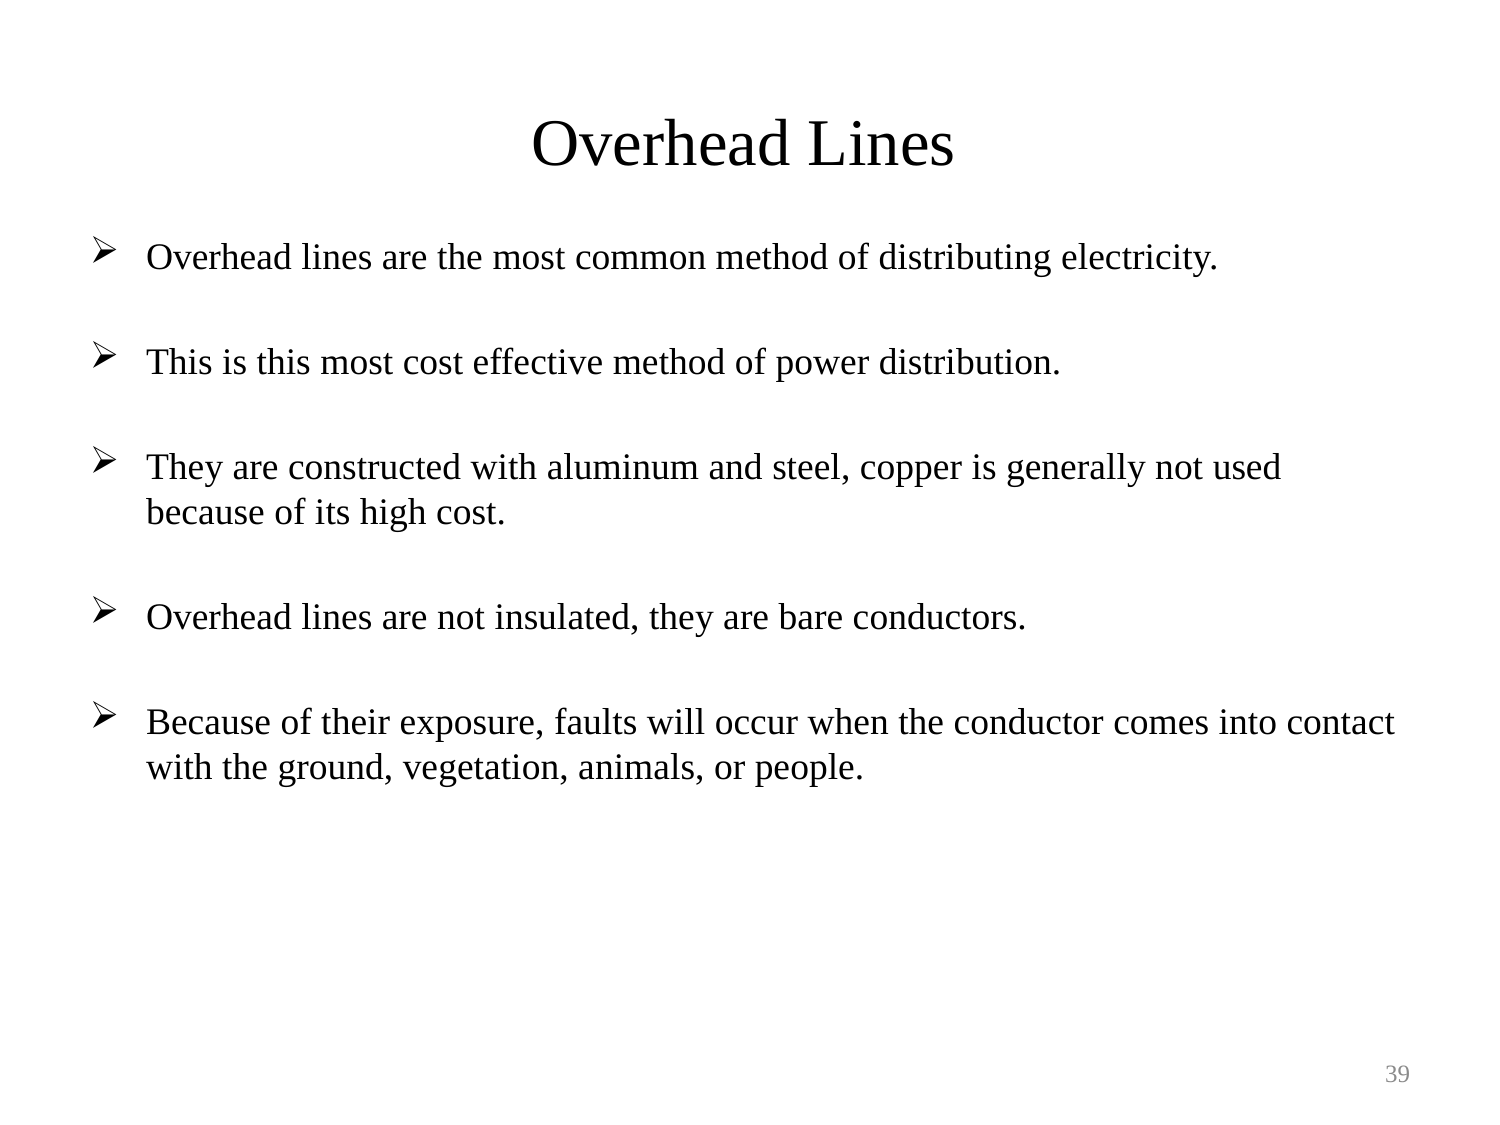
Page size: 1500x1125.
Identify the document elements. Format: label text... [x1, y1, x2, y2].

title Overhead Lines [37, 45, 1450, 233]
text_box [49, 200, 1463, 1125]
text_box Overhead lines are the most common method of distributing electricity. This is this most cost effective method of power distribution. They are constructed with aluminum and steel, copper is generally not used because of its high cost. Overhead lines are not insulated, they are bare conductors. Because of their exposure, faults will occur when the conductor comes into contact with the ground, vegetation, animals, or people. [74, 224, 1413, 1050]
slide_number 39 [1074, 1042, 1425, 1103]
